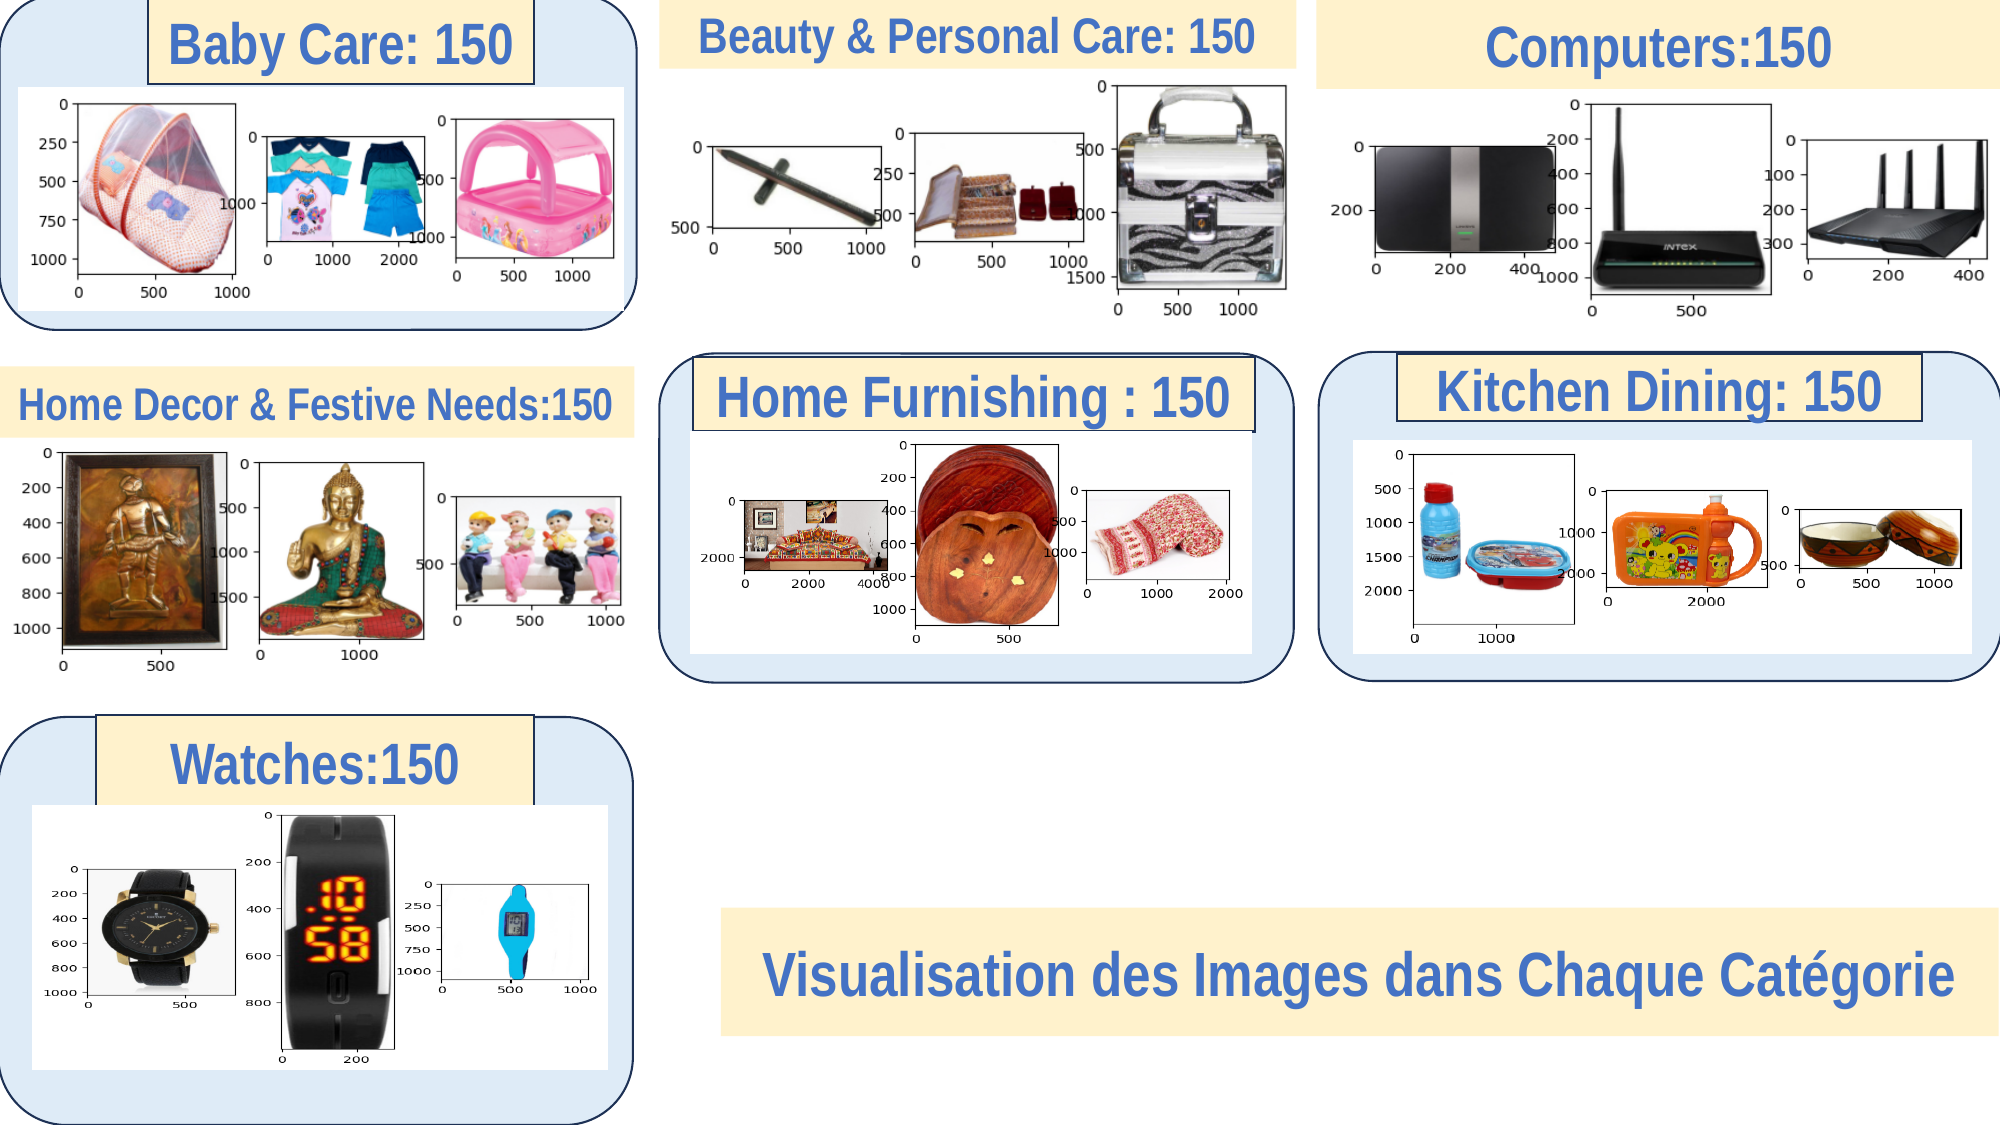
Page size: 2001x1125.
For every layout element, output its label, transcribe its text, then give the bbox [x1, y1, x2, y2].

picture [659, 67, 1297, 330]
text_box Computers:150 [1315, 0, 2000, 90]
picture [0, 437, 636, 683]
text_box Watches:150 [95, 714, 535, 805]
text_box [1317, 350, 2000, 683]
picture [1353, 440, 1972, 654]
picture [690, 431, 1252, 654]
text_box Home Decor & Festive Needs:150 [0, 365, 635, 437]
text_box Baby Care: 150 [147, 0, 535, 85]
text_box Beauty & Personal Care: 150 [658, 0, 1297, 70]
text_box [0, 715, 634, 1125]
text_box Visualisation des Images dans Chaque Catégorie [720, 907, 2000, 1037]
text_box Home Furnishing : 150 [692, 356, 1256, 433]
picture [1318, 88, 1999, 330]
text_box Kitchen Dining: 150 [1396, 353, 1923, 422]
text_box [658, 352, 1295, 684]
picture [18, 87, 624, 311]
picture [32, 805, 608, 1070]
text_box [0, 0, 638, 331]
